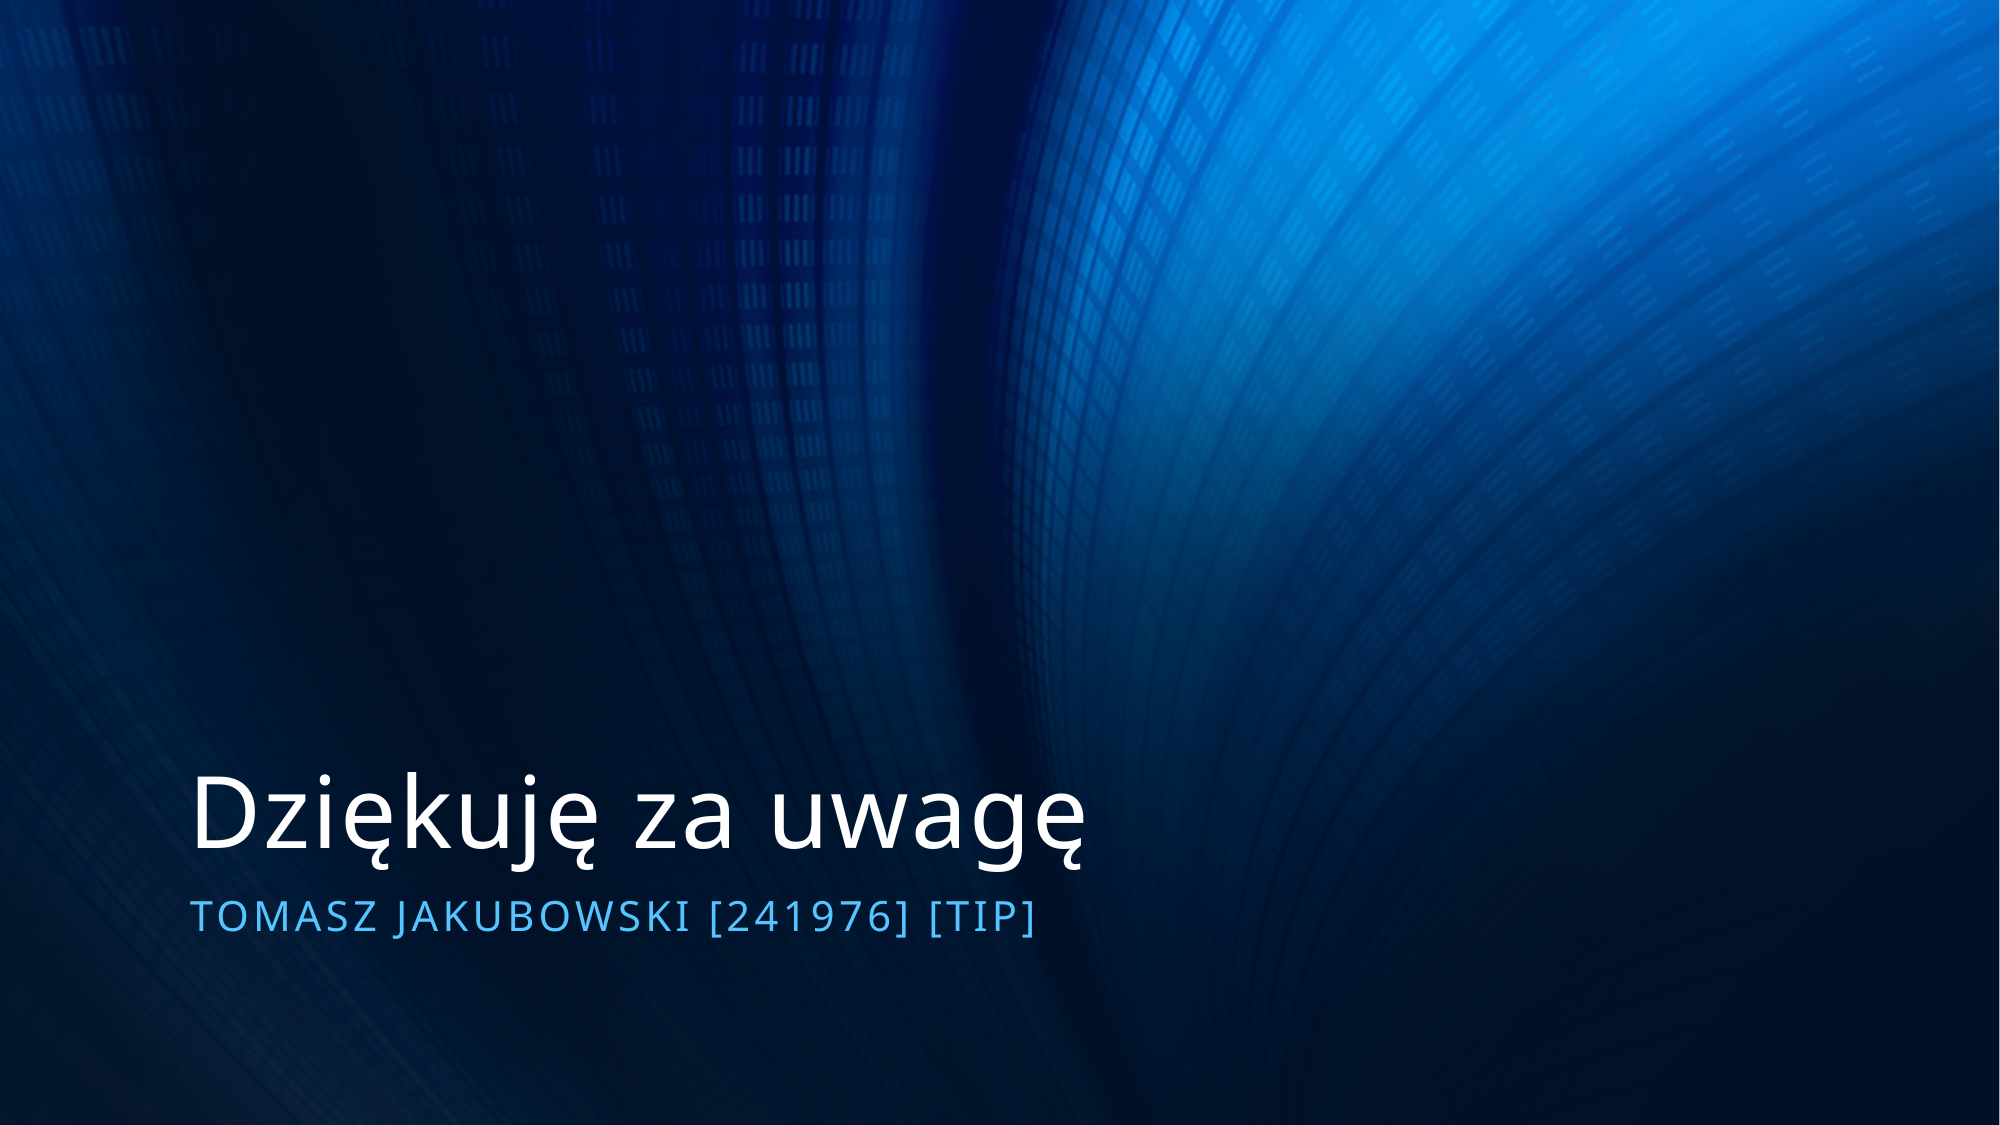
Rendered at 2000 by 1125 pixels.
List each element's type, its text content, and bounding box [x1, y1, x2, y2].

picture [0, 0, 2000, 1125]
list Tomasz jakubowski [241976] [tip] [174, 887, 1600, 988]
title Dziękuję za uwagę [173, 412, 1600, 875]
